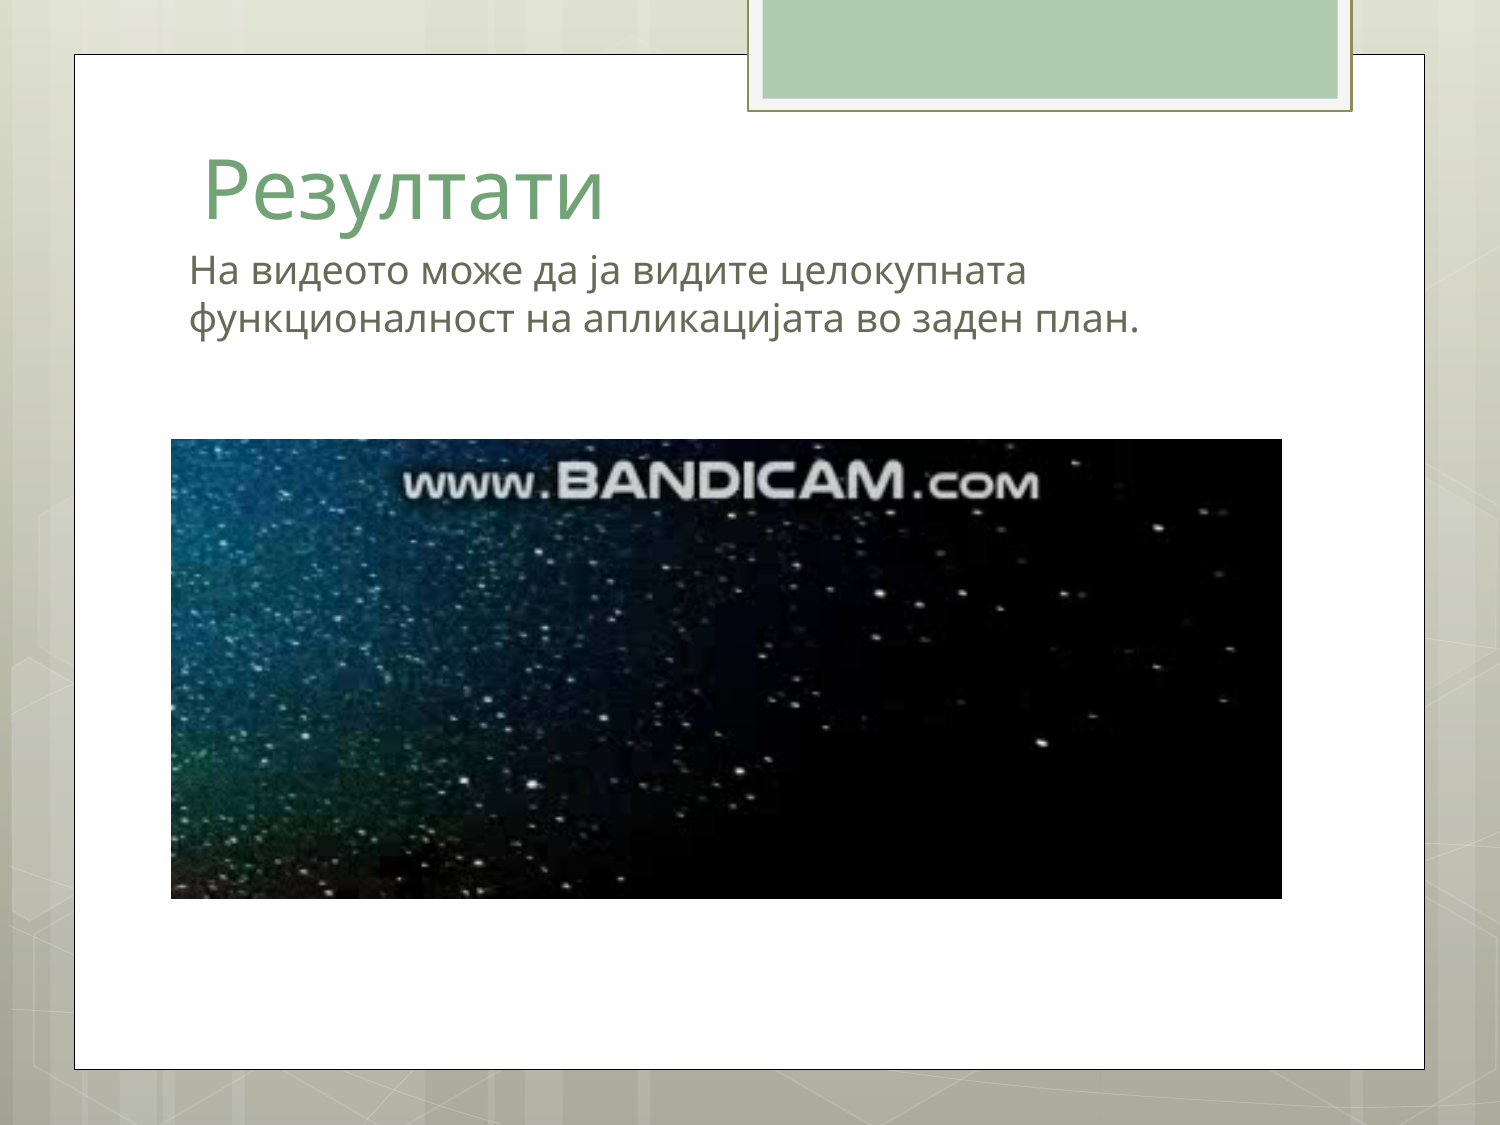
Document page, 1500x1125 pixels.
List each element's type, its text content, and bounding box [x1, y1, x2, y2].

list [170, 437, 1284, 900]
title Резултати [174, 112, 1328, 244]
text_box На видеото може да ја видите целокупната функционалност на апликацијата во заден план. [162, 237, 1325, 350]
